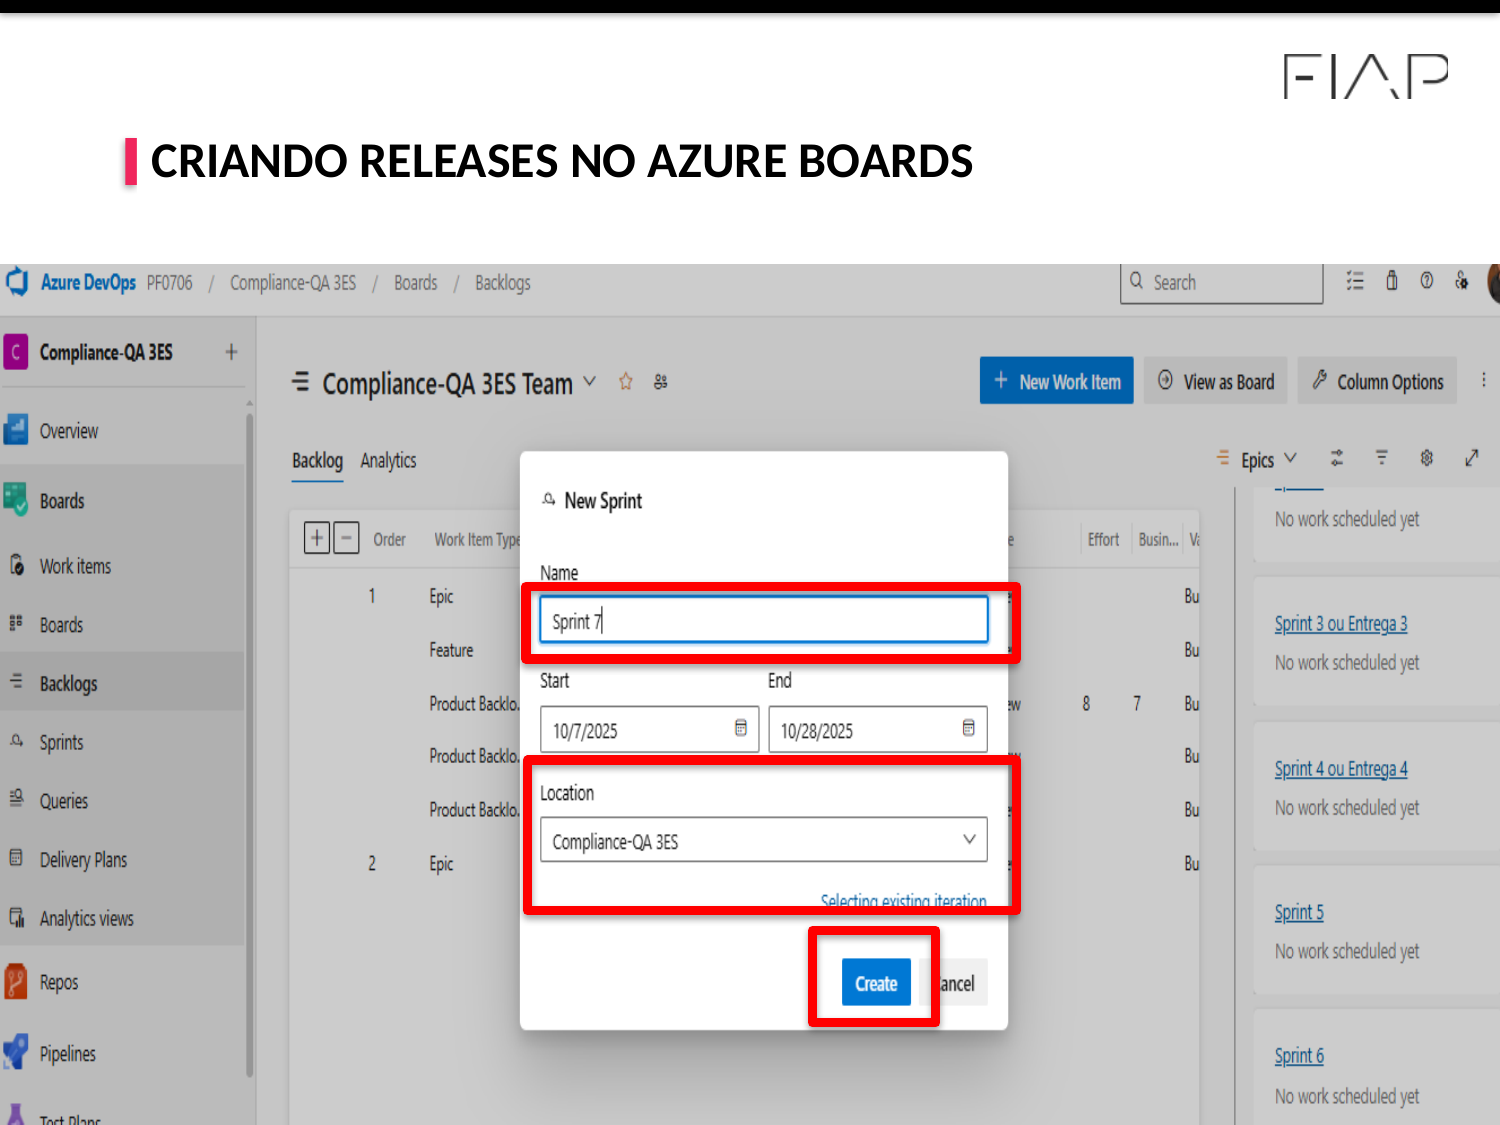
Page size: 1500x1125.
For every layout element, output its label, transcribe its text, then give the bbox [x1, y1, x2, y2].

picture [0, 263, 1500, 1125]
text_box Criando Releases no AZURE Boards [136, 120, 990, 195]
